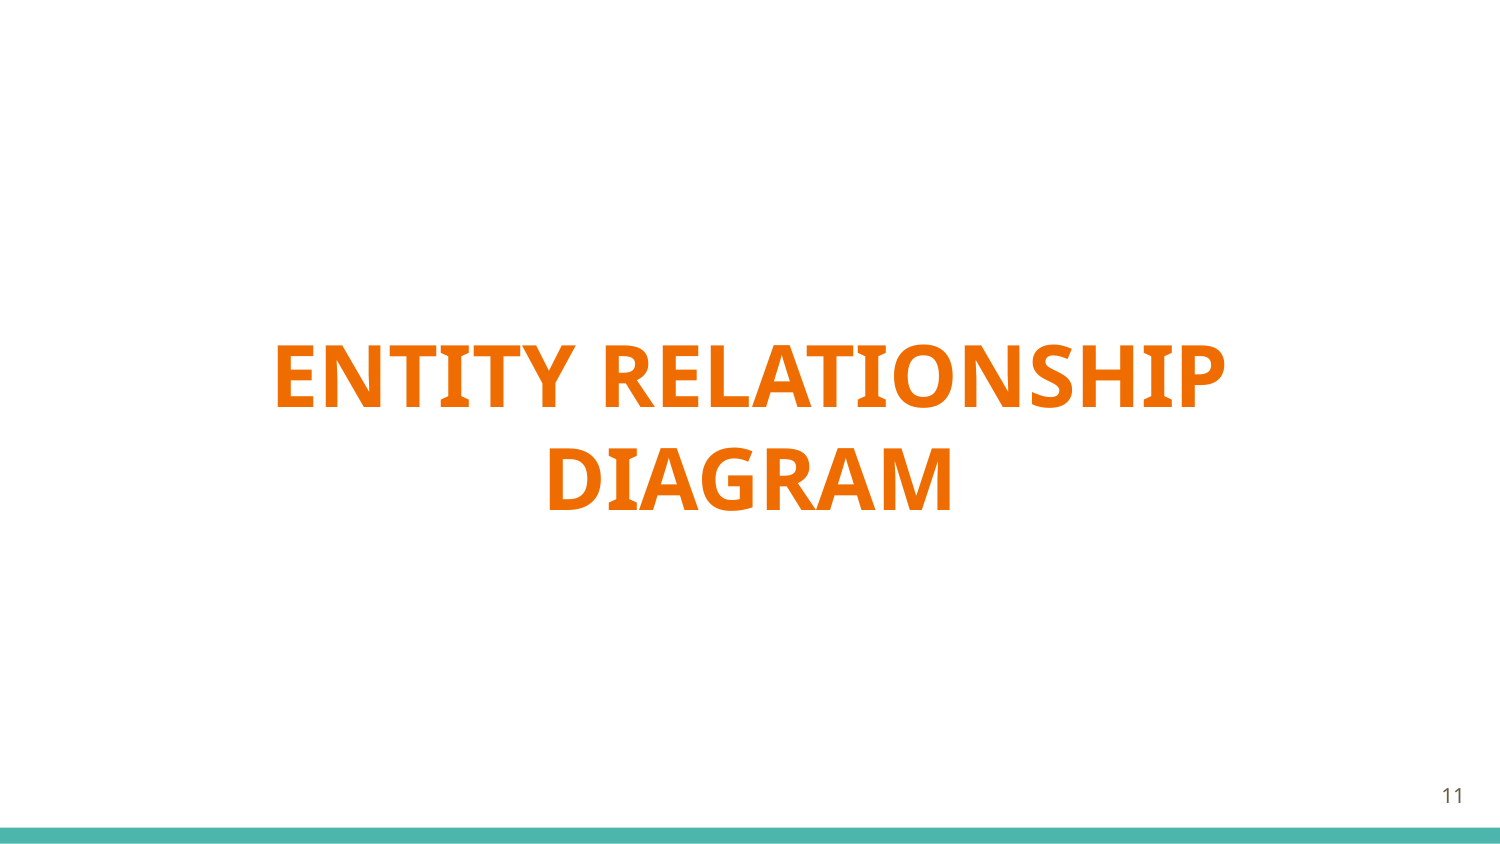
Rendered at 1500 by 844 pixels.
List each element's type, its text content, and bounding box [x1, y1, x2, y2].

slide_number 11 [1389, 764, 1480, 830]
title ENTITY RELATIONSHIP DIAGRAM [51, 305, 1449, 422]
